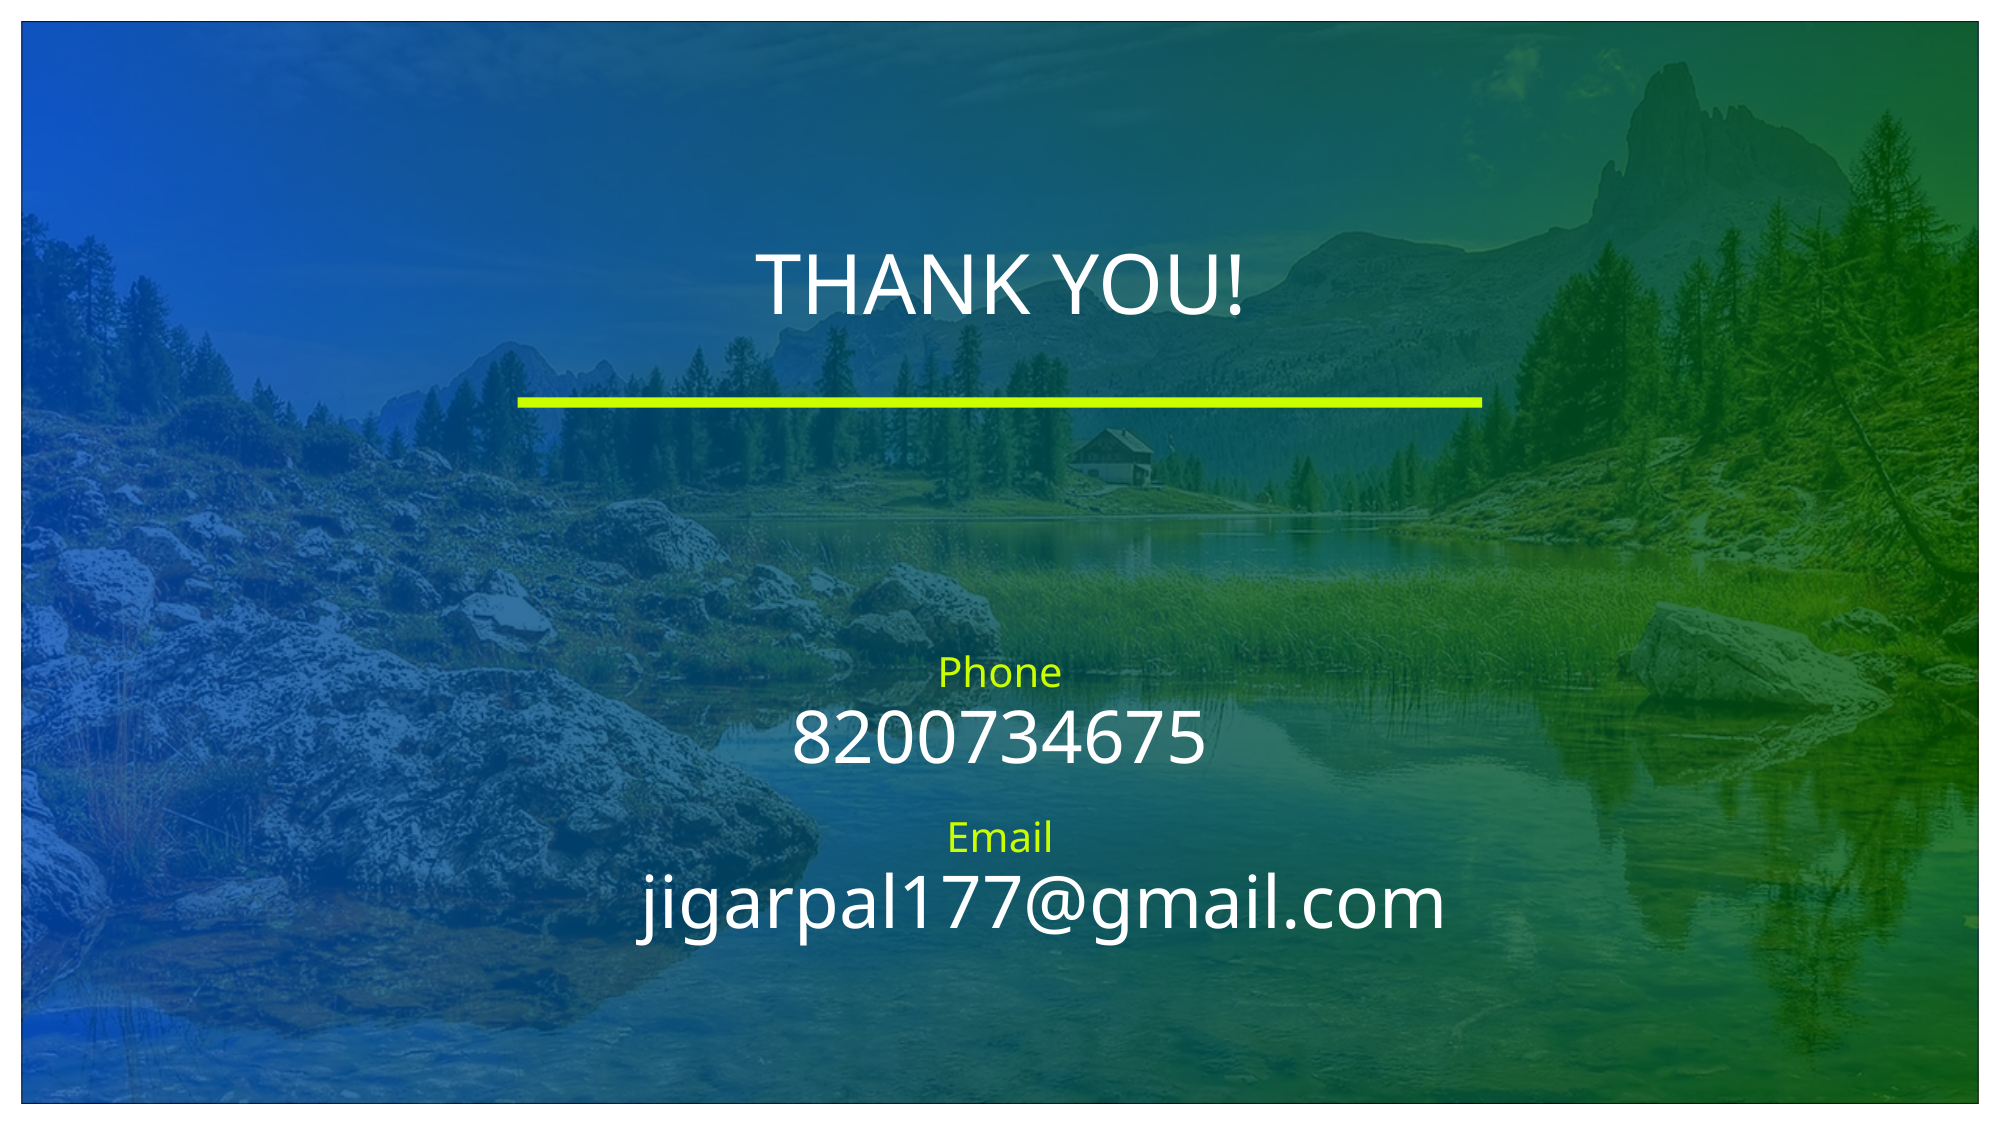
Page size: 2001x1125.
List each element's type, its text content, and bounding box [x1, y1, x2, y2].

list Email [641, 808, 1359, 856]
list 8200734675 [641, 692, 1359, 771]
list jigarpal177@gmail.com [514, 858, 1575, 936]
title THANK YOU! [172, 162, 1830, 412]
list Phone [641, 644, 1359, 692]
picture [21, 21, 1979, 1104]
